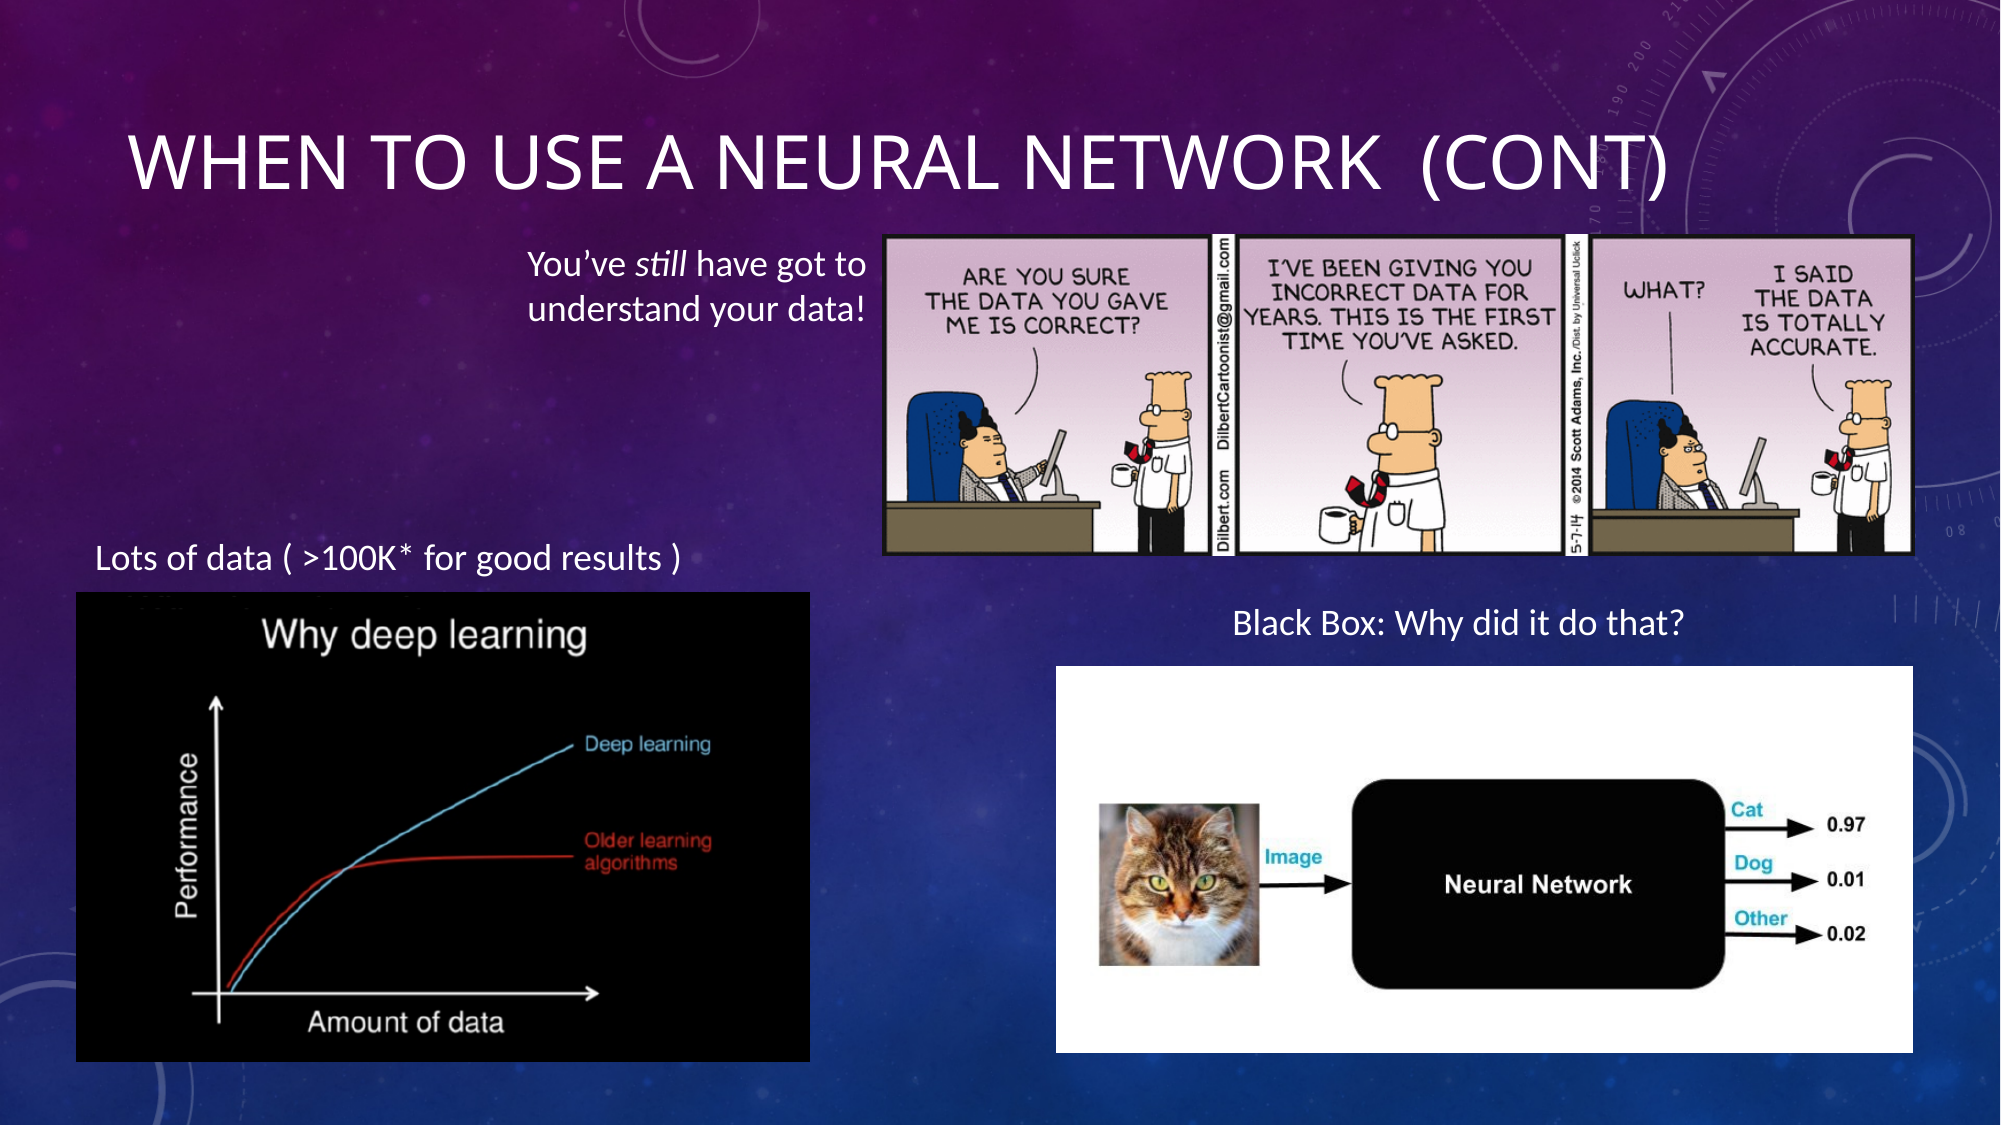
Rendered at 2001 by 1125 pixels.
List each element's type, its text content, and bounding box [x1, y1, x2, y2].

text_box You’ve still have got to understand your data! [512, 231, 891, 337]
title When to use a neural network (CONT) [112, 99, 1775, 219]
picture [0, 0, 2001, 1125]
text_box Black Box: Why did it do that? [1217, 590, 1702, 650]
text_box Lots of data ( >100K* for good results ) [80, 525, 698, 585]
